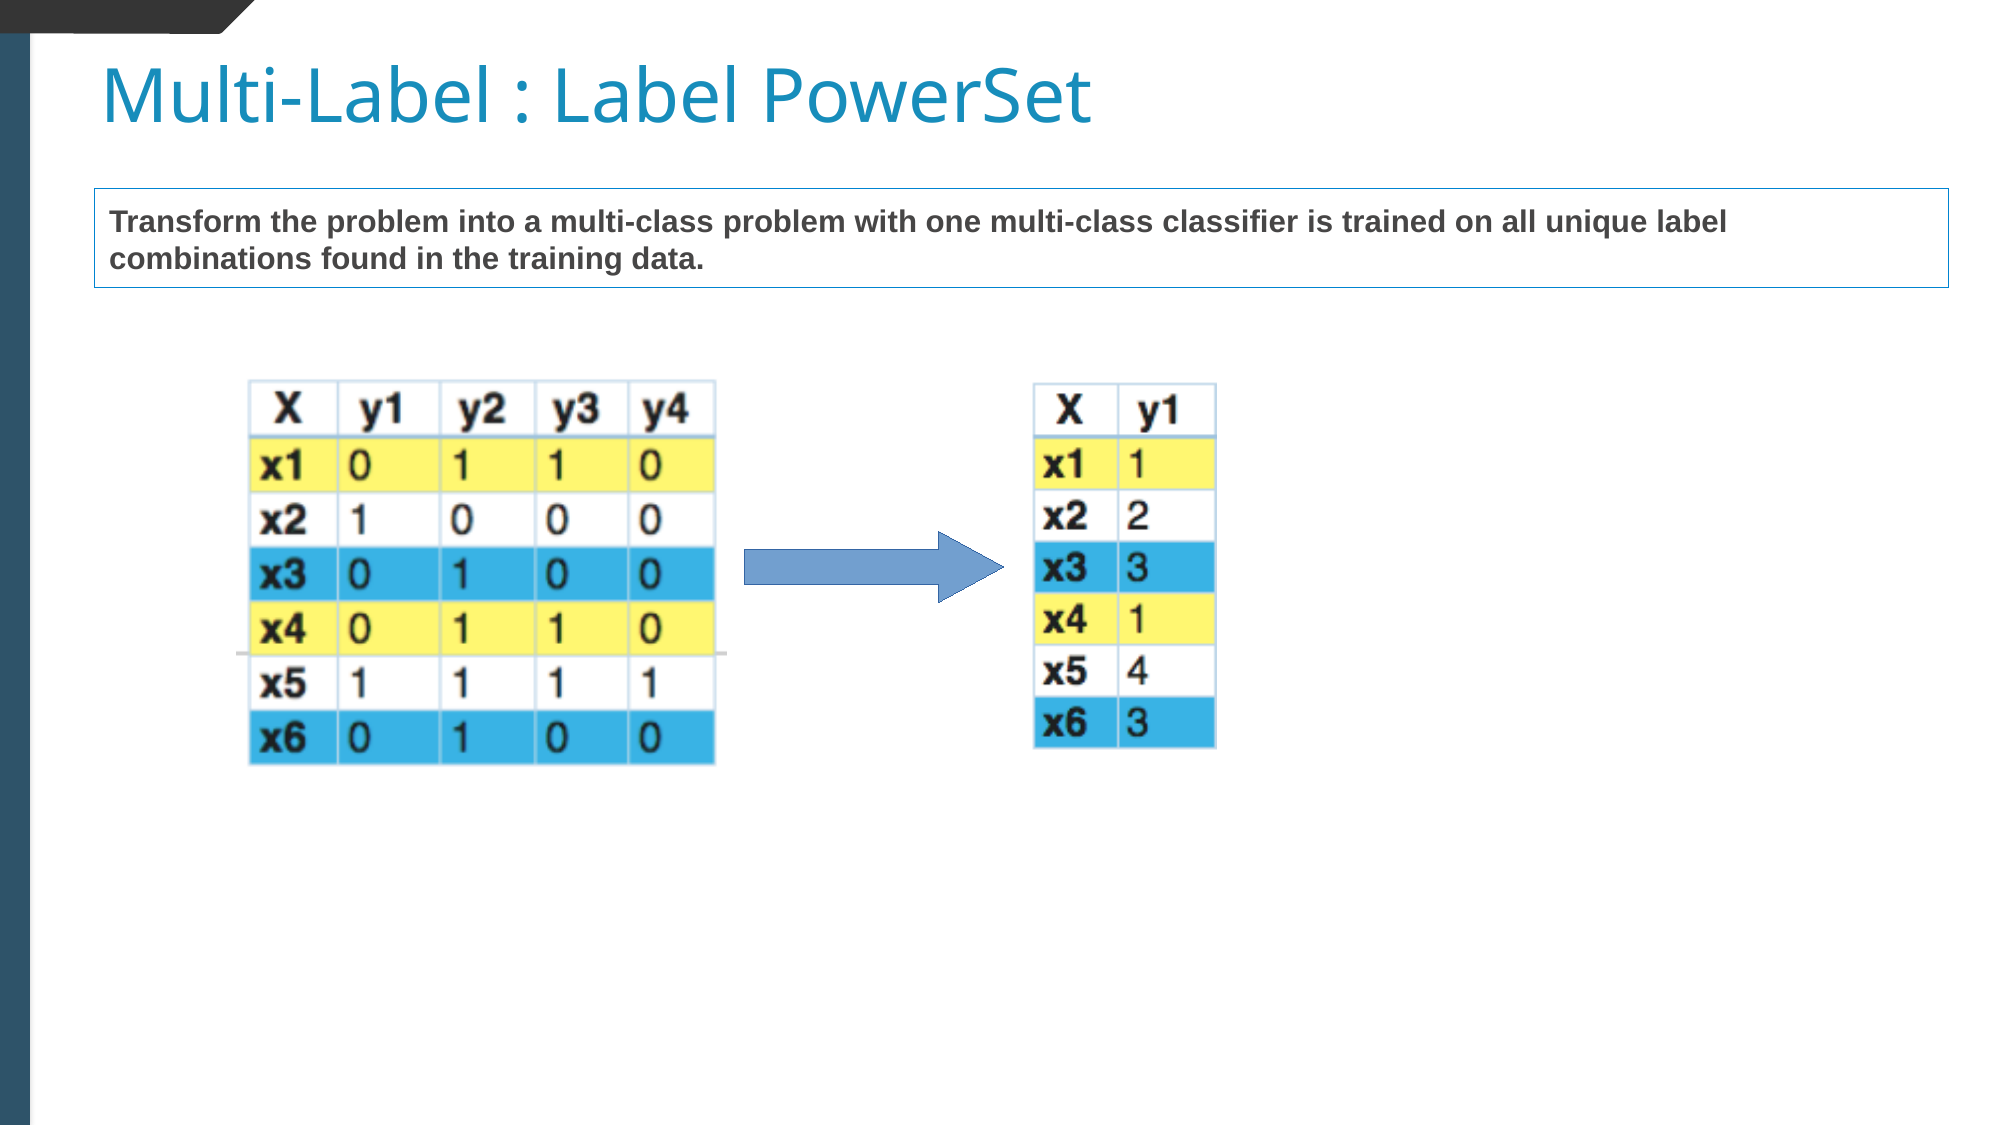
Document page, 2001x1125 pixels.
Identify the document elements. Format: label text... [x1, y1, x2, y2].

picture [1027, 377, 1217, 752]
text_box Multi-Label : Label PowerSet [85, 40, 1164, 189]
text_box [744, 531, 1004, 603]
text_box Transform the problem into a multi-class problem with one multi-class classifier is trained on all unique label combinations found in the training data. [94, 188, 1949, 288]
picture [235, 365, 727, 774]
